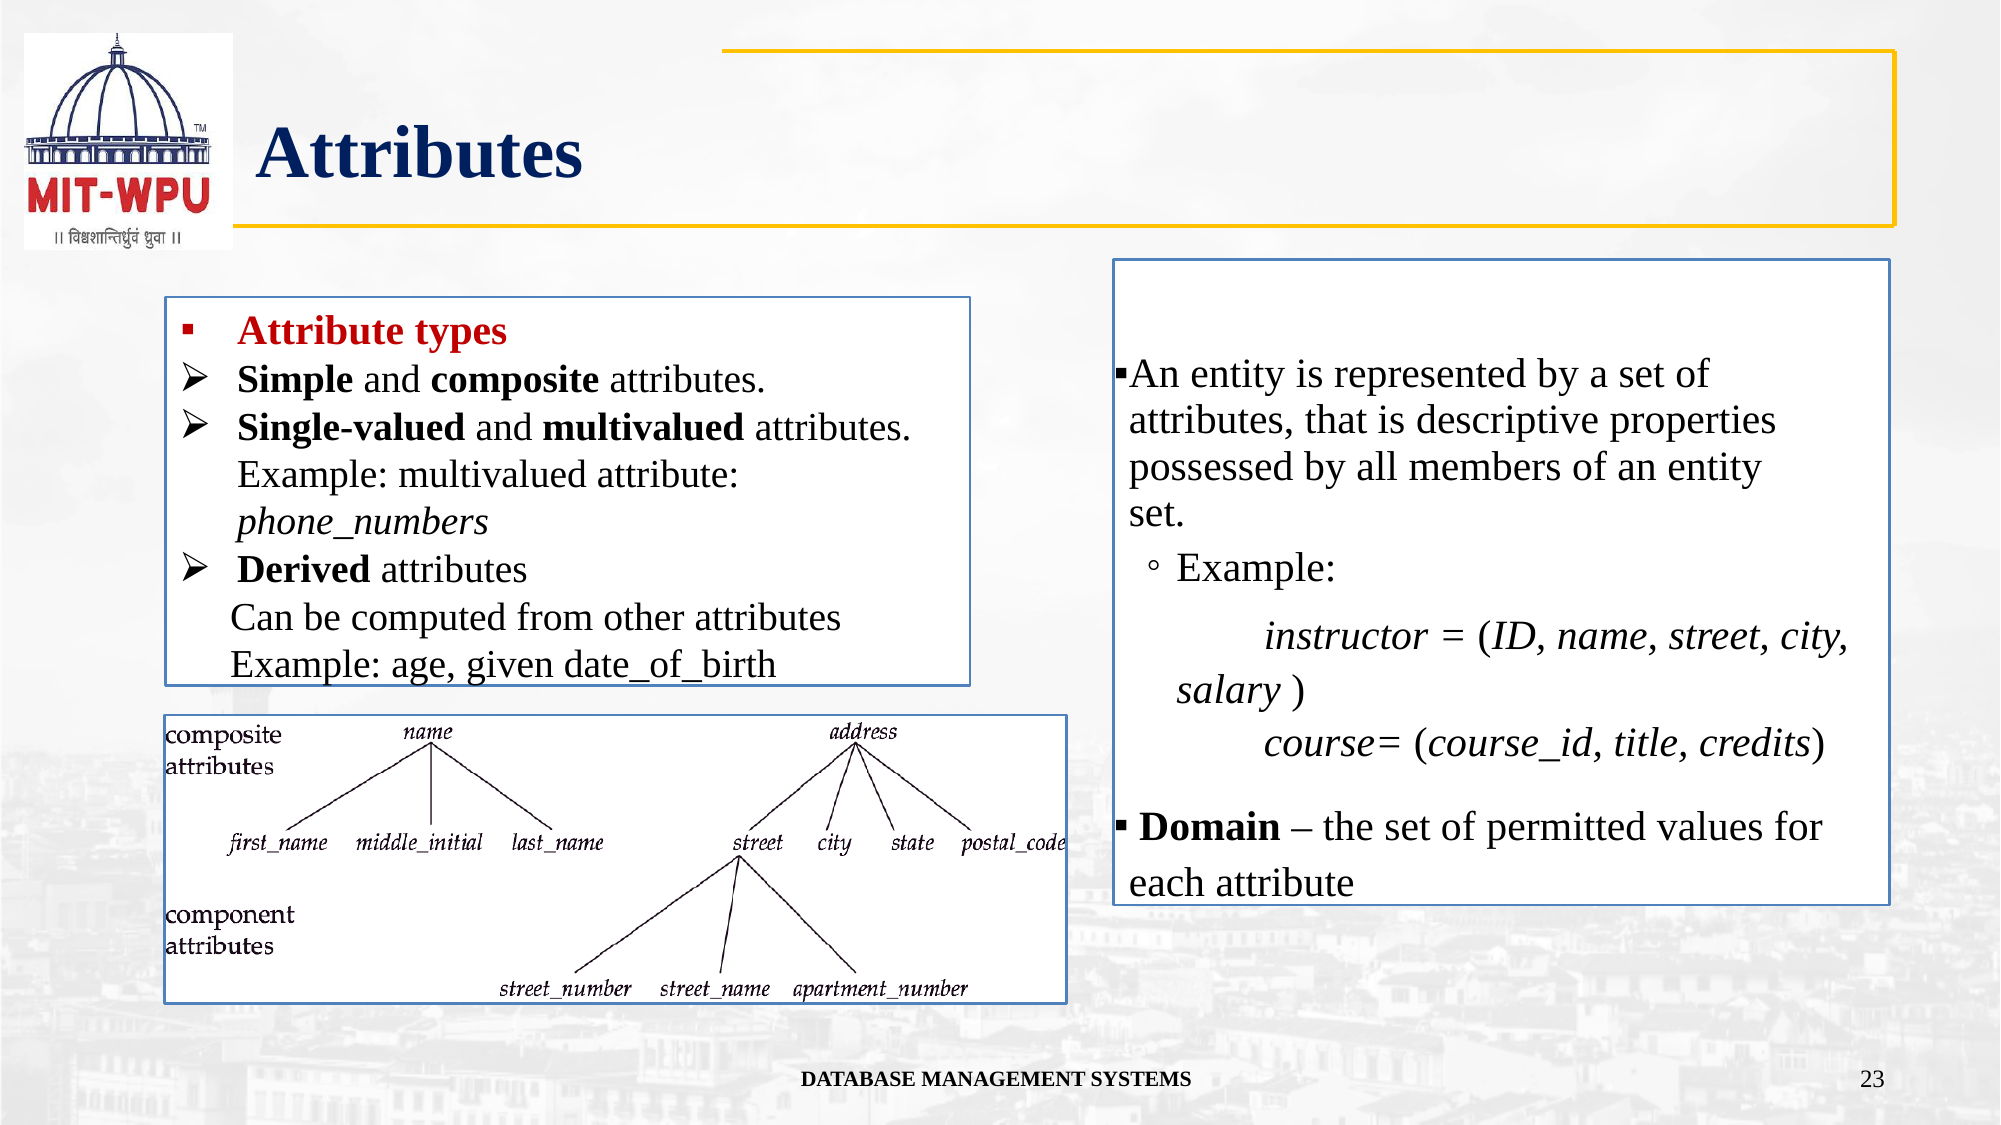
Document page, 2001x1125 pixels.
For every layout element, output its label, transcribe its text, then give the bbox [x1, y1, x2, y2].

text_box An entity is represented by a set of attributes, that is descriptive properties possessed by all members of an entity set. Example: instructor = (ID, name, street, city, salary ) course= (course_id, title, credits) Domain – the set of permitted values for each attribute [1113, 259, 1890, 906]
text_box Attribute types Simple and composite attributes. Single-valued and multivalued attributes. Example: multivalued attribute: phone_numbers Derived attributes Can be computed from other attributes Example: age, given date_of_birth [165, 296, 970, 686]
picture [0, 0, 2000, 1125]
footer DATABASE MANAGEMENT SYSTEMS [798, 1059, 1202, 1125]
slide_number ‹#› [1853, 1057, 1894, 1125]
title Attributes [106, 38, 1902, 291]
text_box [164, 714, 1067, 1004]
